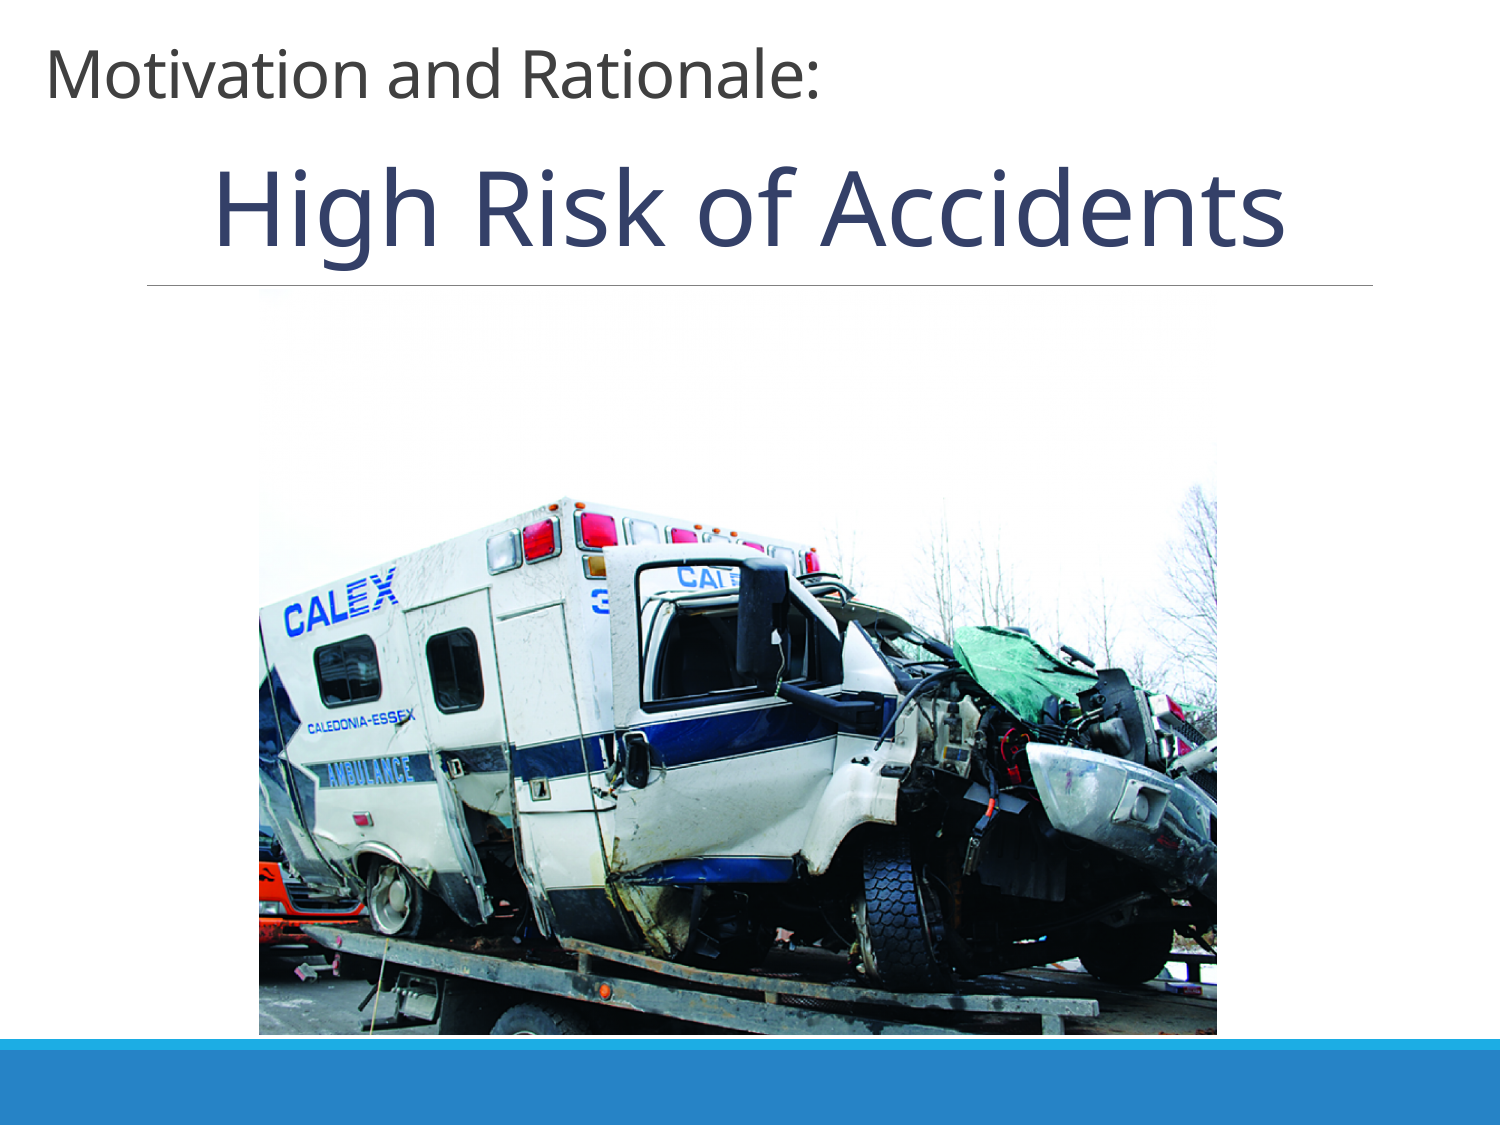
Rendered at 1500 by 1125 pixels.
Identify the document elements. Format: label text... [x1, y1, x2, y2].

title Motivation and Rationale: [29, 0, 1217, 121]
text_box High Risk of Accidents [156, 128, 1344, 268]
picture [258, 288, 1218, 1036]
